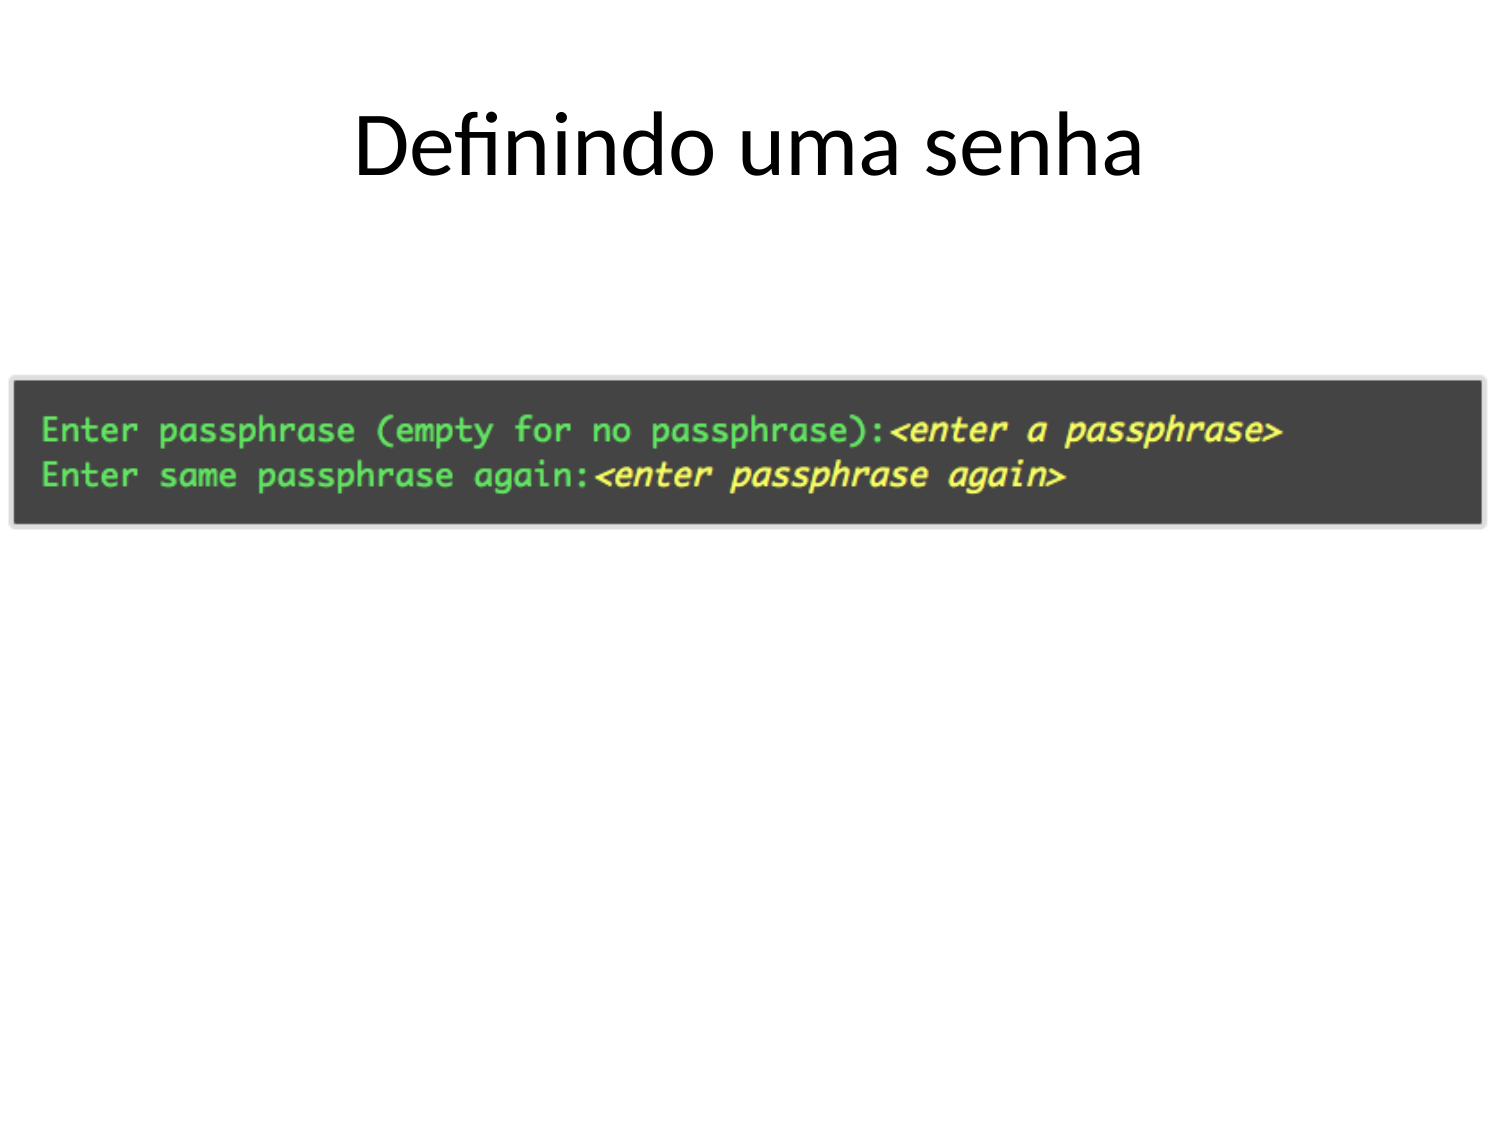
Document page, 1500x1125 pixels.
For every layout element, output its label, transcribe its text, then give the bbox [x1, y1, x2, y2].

picture [0, 361, 1500, 538]
title Definindo uma senha [75, 45, 1425, 233]
